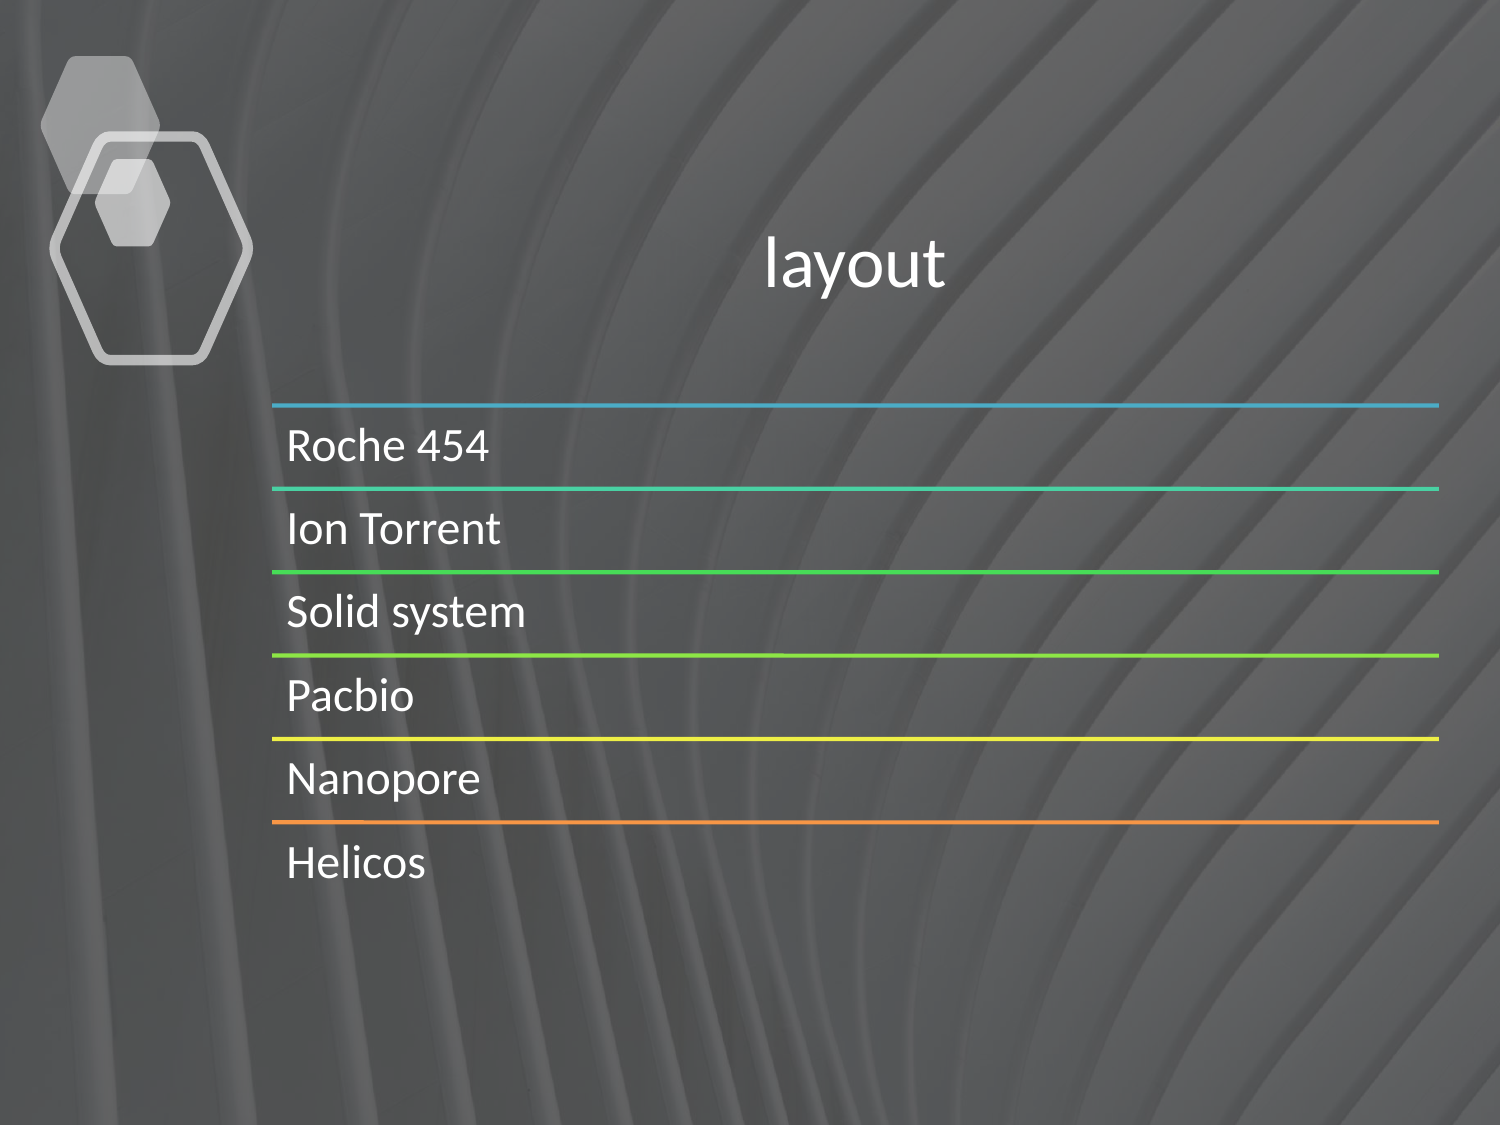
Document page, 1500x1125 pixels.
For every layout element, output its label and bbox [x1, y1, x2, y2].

list [271, 404, 1440, 907]
text_box [40, 55, 249, 361]
picture [0, 0, 1500, 1125]
